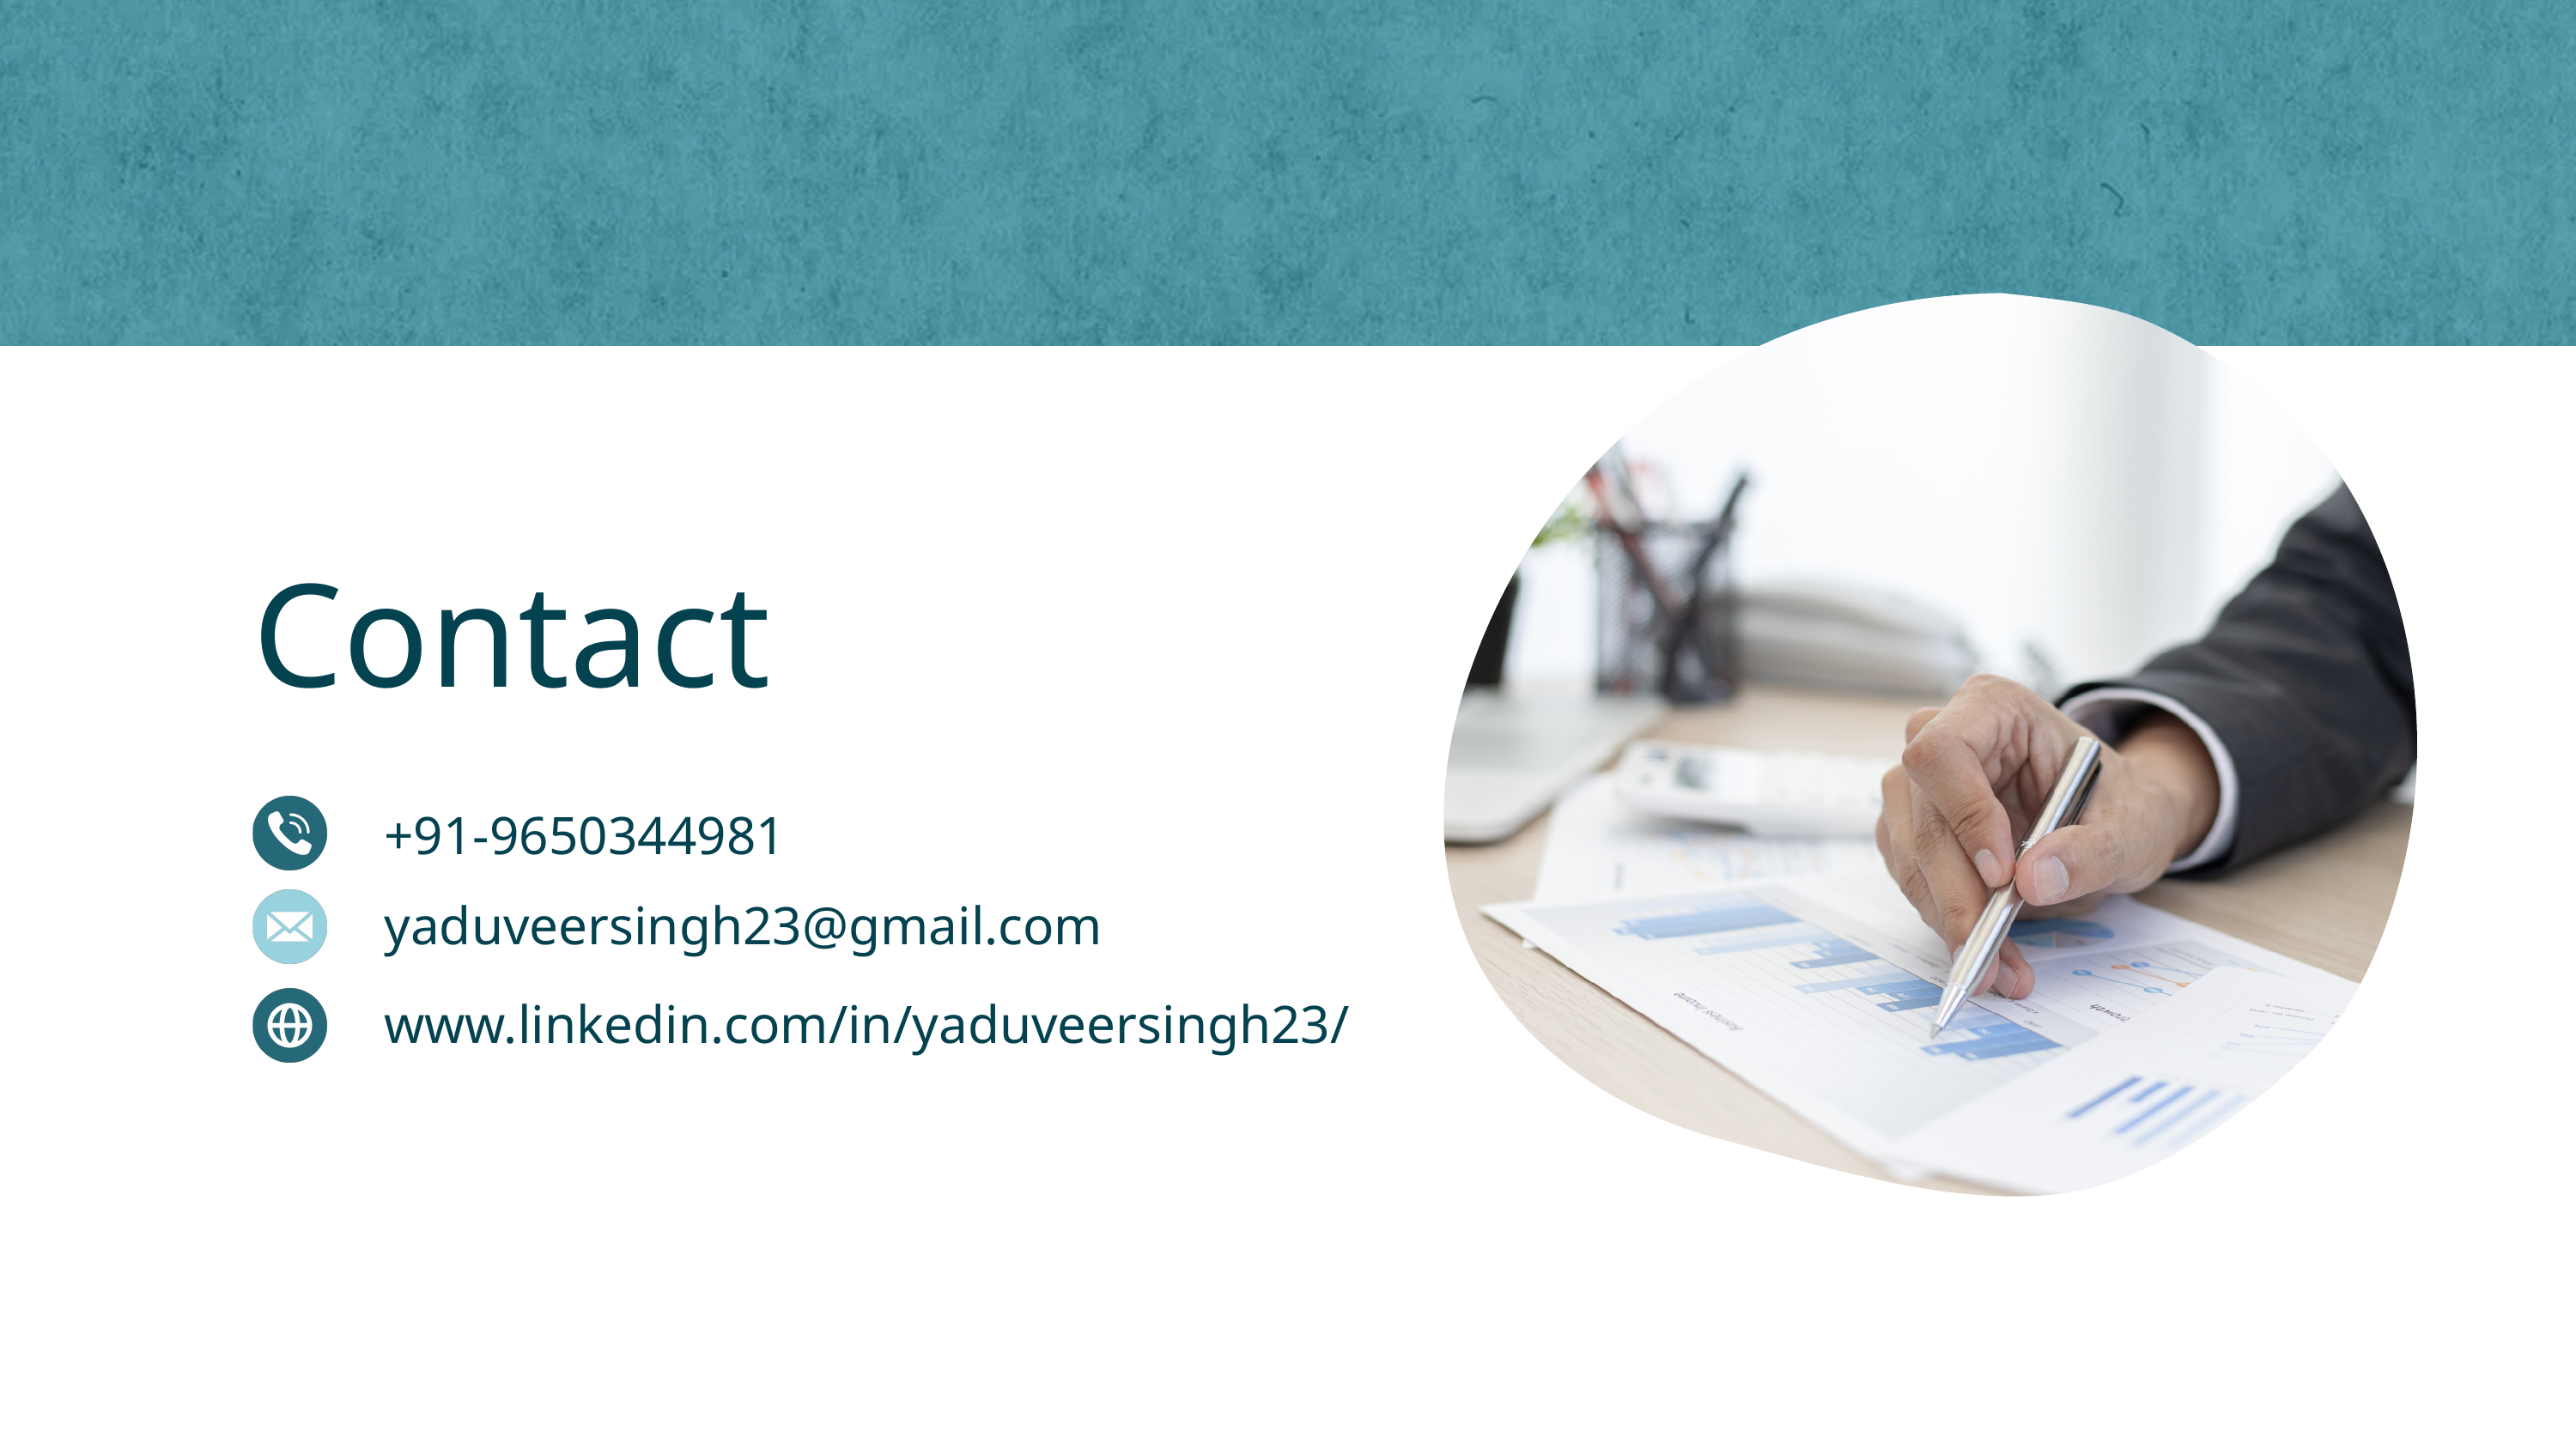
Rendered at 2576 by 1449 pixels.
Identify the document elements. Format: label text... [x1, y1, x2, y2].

text_box +91-9650344981 [384, 791, 842, 865]
text_box [252, 889, 327, 964]
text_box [1433, 225, 2432, 1223]
text_box Contact [252, 556, 1429, 716]
text_box www.linkedin.com/in/yaduveersingh23/ [384, 981, 1429, 1054]
text_box [252, 796, 327, 870]
text_box [252, 988, 327, 1063]
text_box [0, 0, 2576, 346]
text_box yaduveersingh23@gmail.com [384, 882, 1429, 955]
